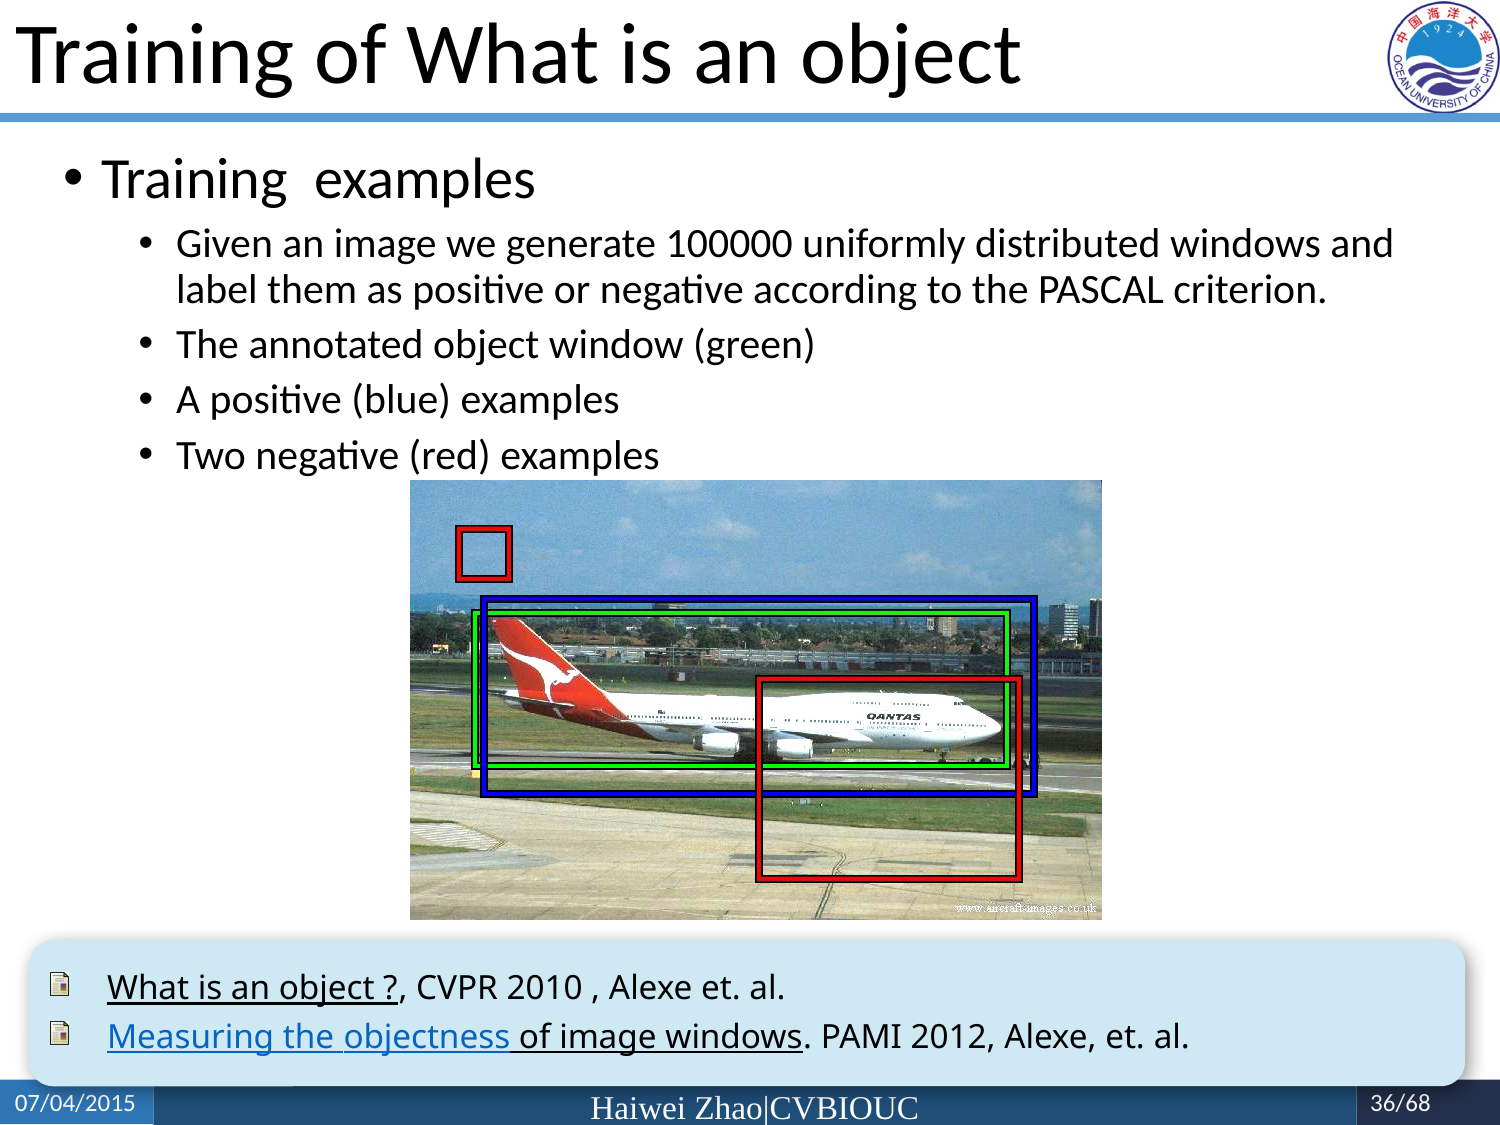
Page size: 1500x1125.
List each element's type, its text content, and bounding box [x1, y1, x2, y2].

picture [1387, 1, 1500, 112]
title Training of What is an object [0, 0, 1375, 110]
picture [50, 972, 75, 996]
text_box What is an object ?, CVPR 2010 , Alexe et. al. Measuring the objectness of image windows. PAMI 2012, Alexe, et. al. [28, 939, 1467, 1088]
list Training examples Given an image we generate 100000 uniformly distributed windows and label them as positive or negative according to the PASCAL criterion. The annotated object window (green) A positive (blue) examples Two negative (red) examples [48, 141, 1446, 934]
picture [50, 1021, 75, 1045]
picture [410, 480, 1102, 920]
